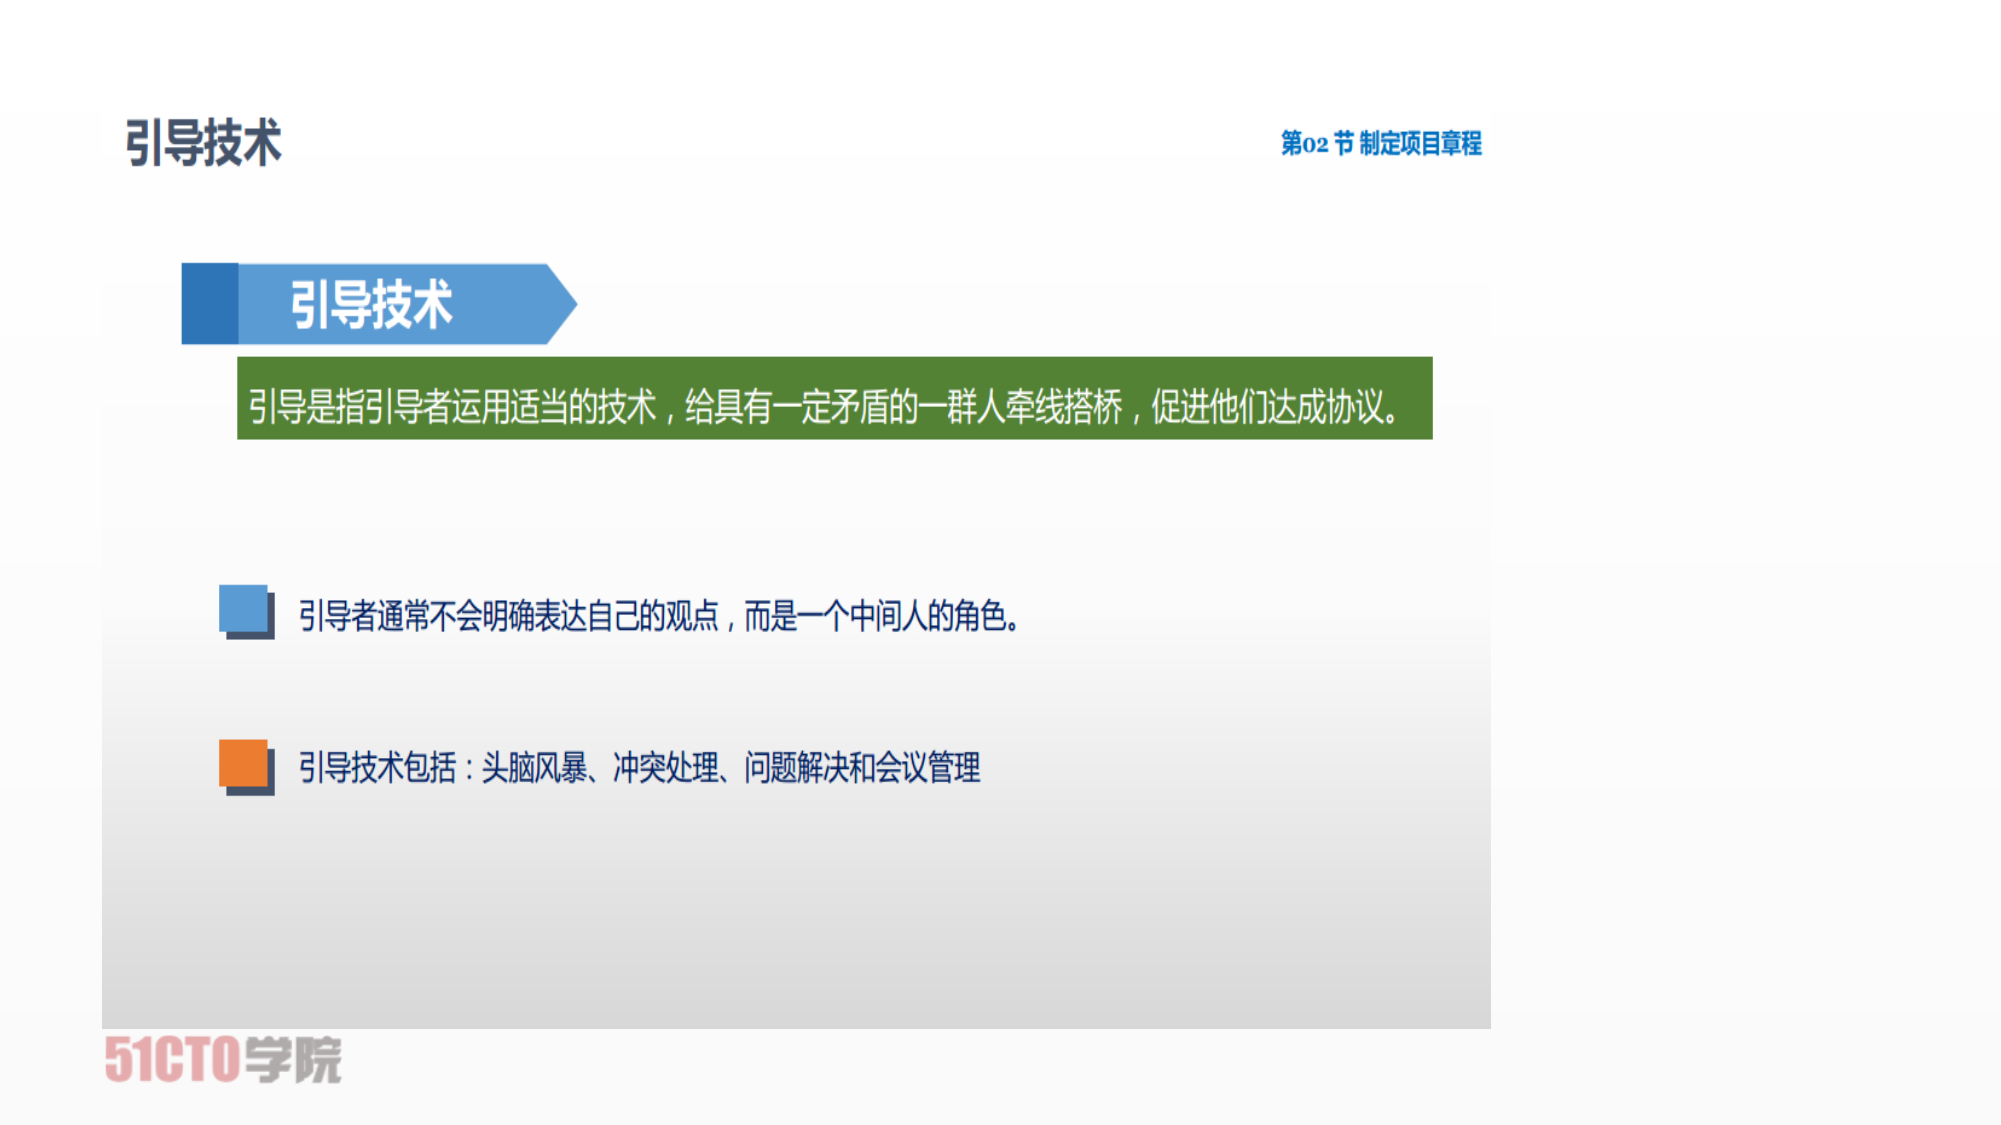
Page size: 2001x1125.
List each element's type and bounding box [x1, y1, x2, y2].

picture [45, 95, 1491, 1107]
